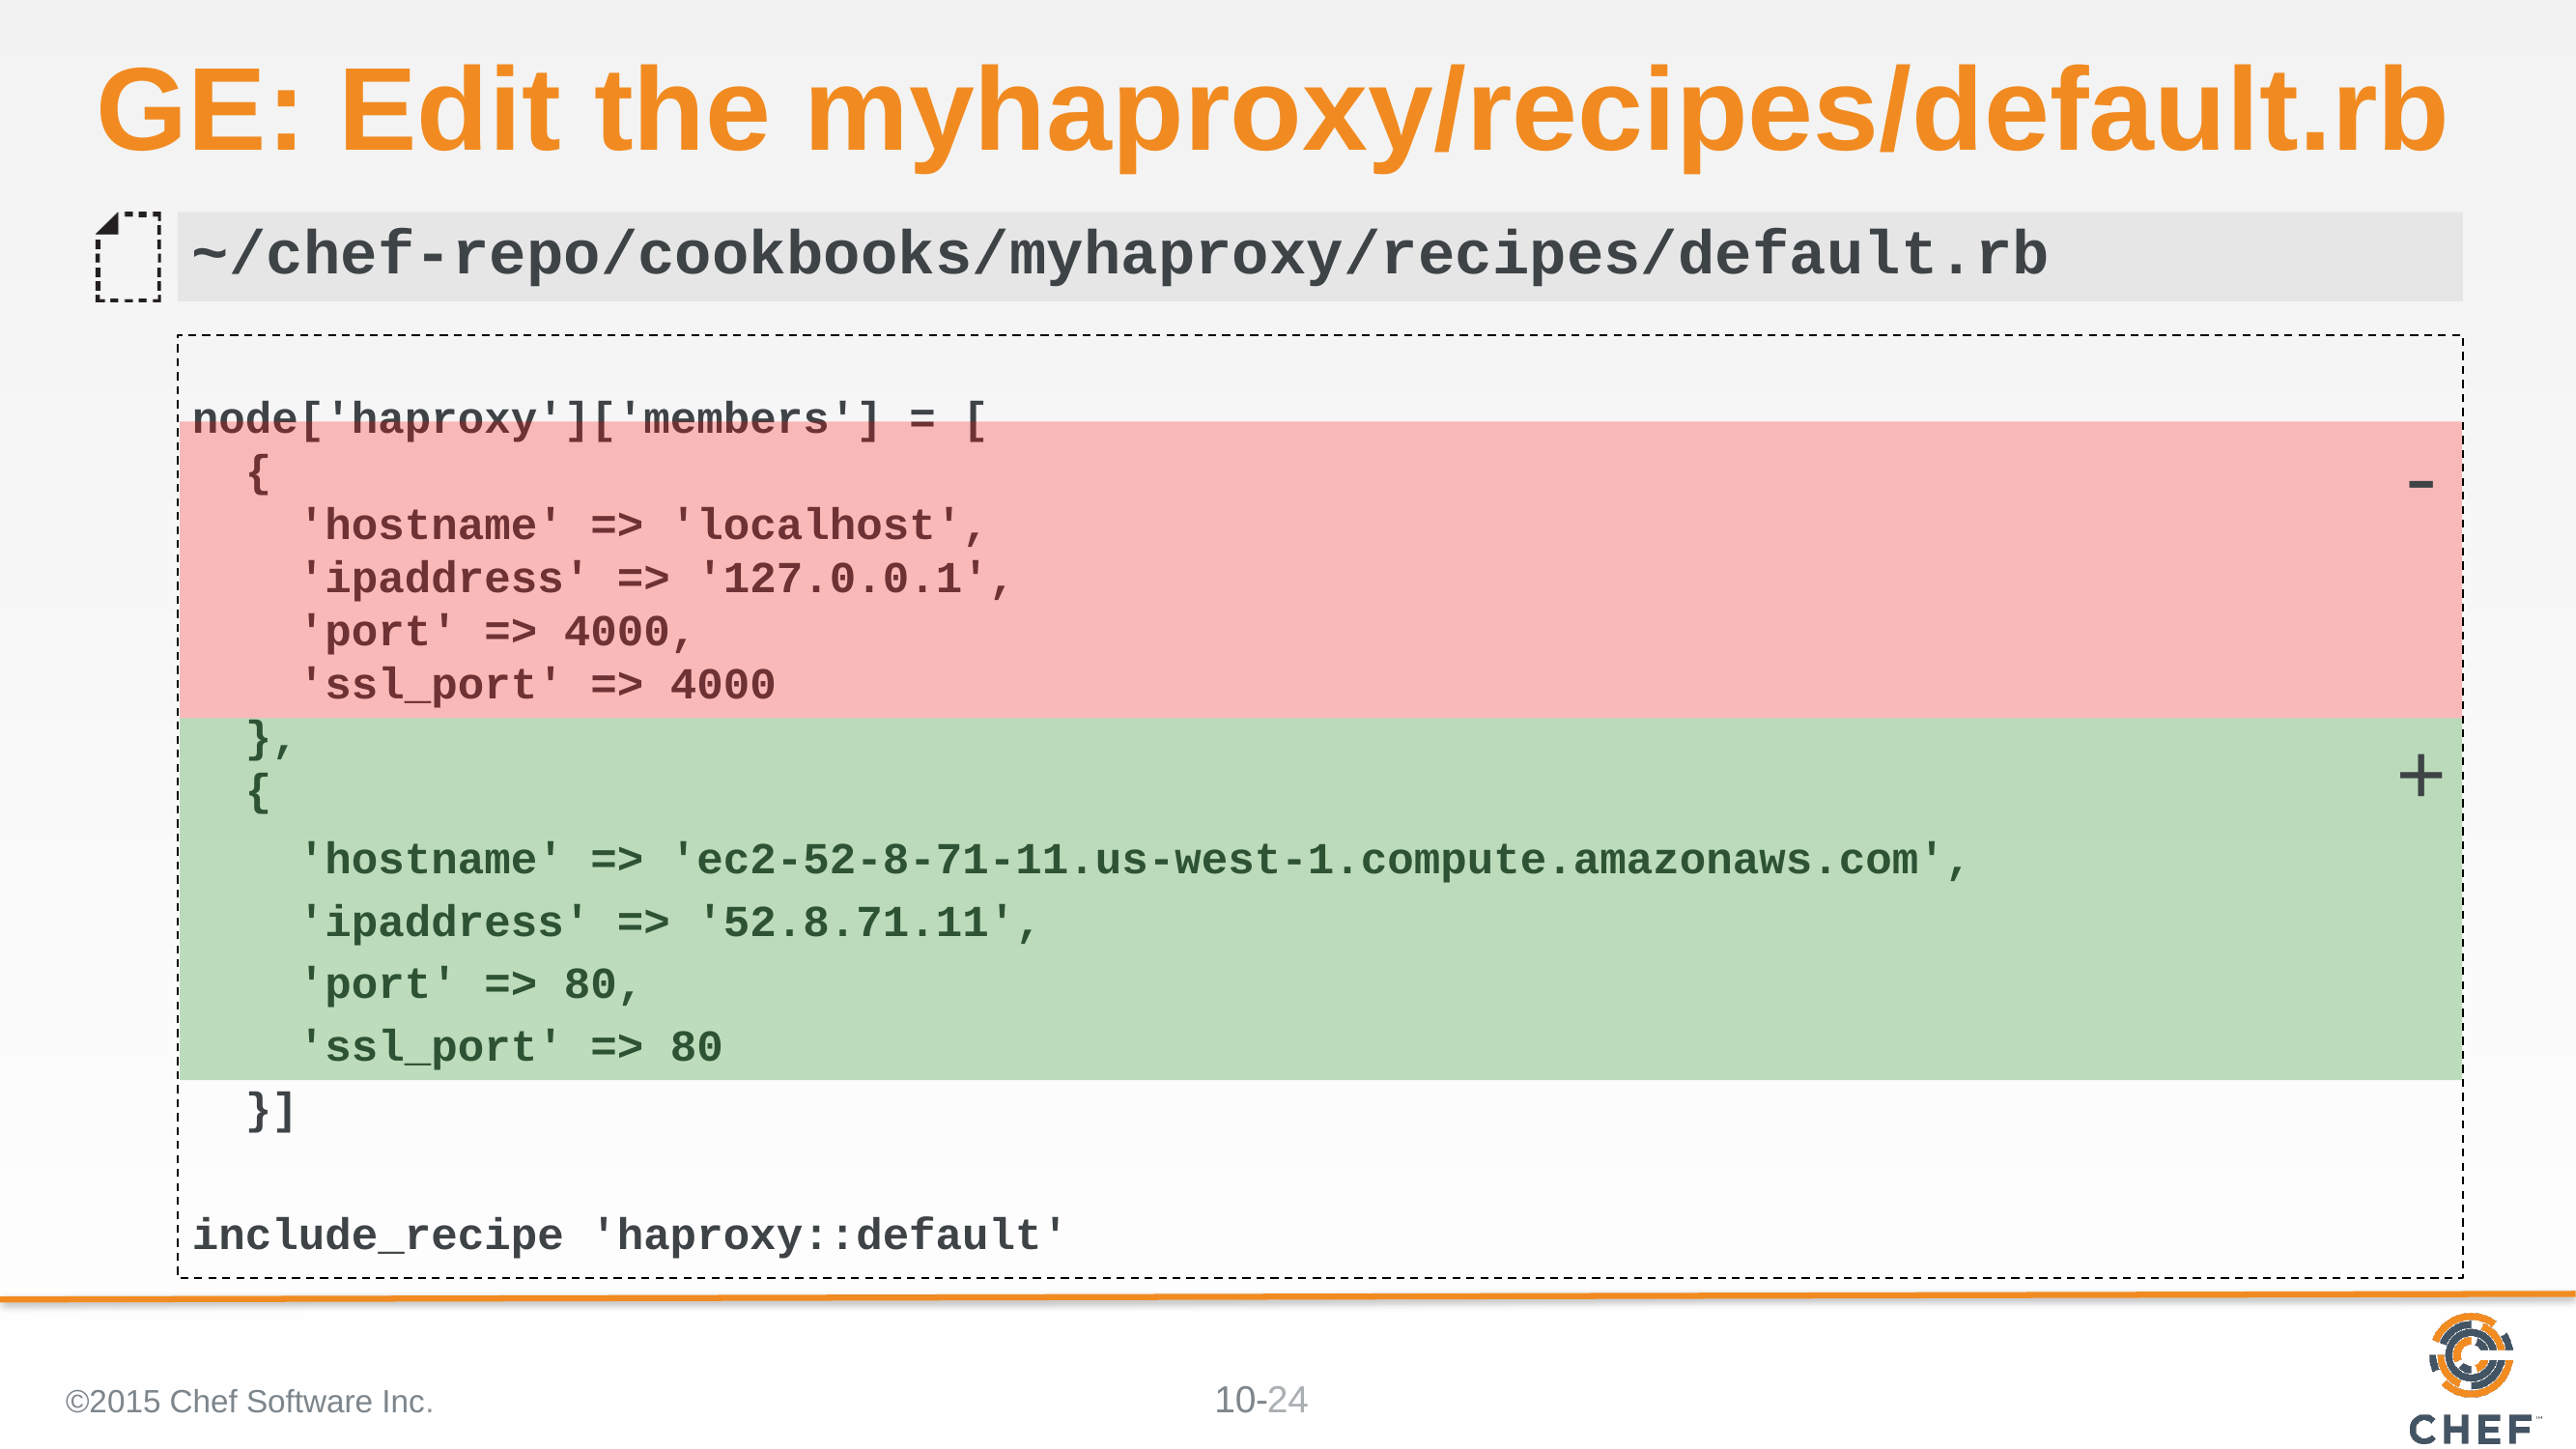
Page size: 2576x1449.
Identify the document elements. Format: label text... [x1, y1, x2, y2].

list + [180, 719, 2463, 1081]
footer ©2015 Chef Software Inc. [51, 1359, 952, 1440]
list - [180, 421, 2463, 719]
slide_number 24 [998, 1359, 1578, 1437]
title GE: Edit the myhaproxy/recipes/default.rb [96, 48, 2463, 180]
list node['haproxy']['members'] = [ { 'hostname' => 'localhost', 'ipaddress' => '127.0.0.1', 'port' => 4000, 'ssl_port' => 4000 }, { 'hostname' => 'ec2-52-8-71-11.us-west-1.compute.amazonaws.com', 'ipaddress' => '52.8.71.11', 'port' => 80, 'ssl_port' => 80 }] include_recipe 'haproxy::default' [177, 334, 2464, 1279]
picture [2399, 1297, 2550, 1449]
list ~/chef-repo/cookbooks/myhaproxy/recipes/default.rb [177, 212, 2463, 302]
